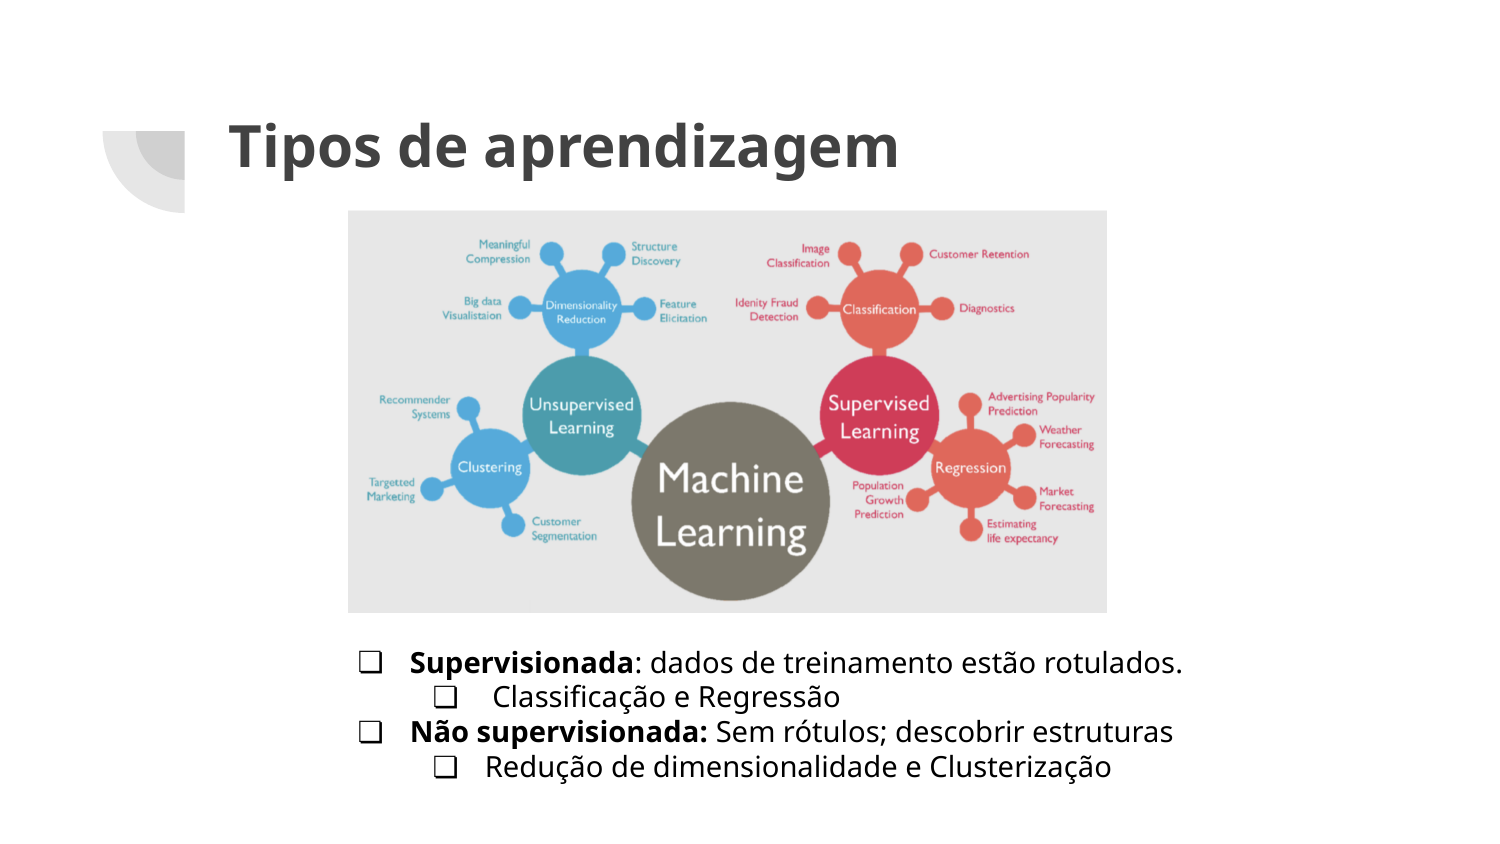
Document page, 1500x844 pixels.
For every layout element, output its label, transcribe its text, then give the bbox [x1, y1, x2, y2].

title Tipos de aprendizagem [213, 94, 1368, 259]
text_box Supervisionada: dados de treinamento estão rotulados. Classificação e Regressão Não supervisionada: Sem rótulos; descobrir estruturas Redução de dimensionalidade e Clusterização [319, 628, 1262, 799]
picture [340, 207, 1113, 622]
